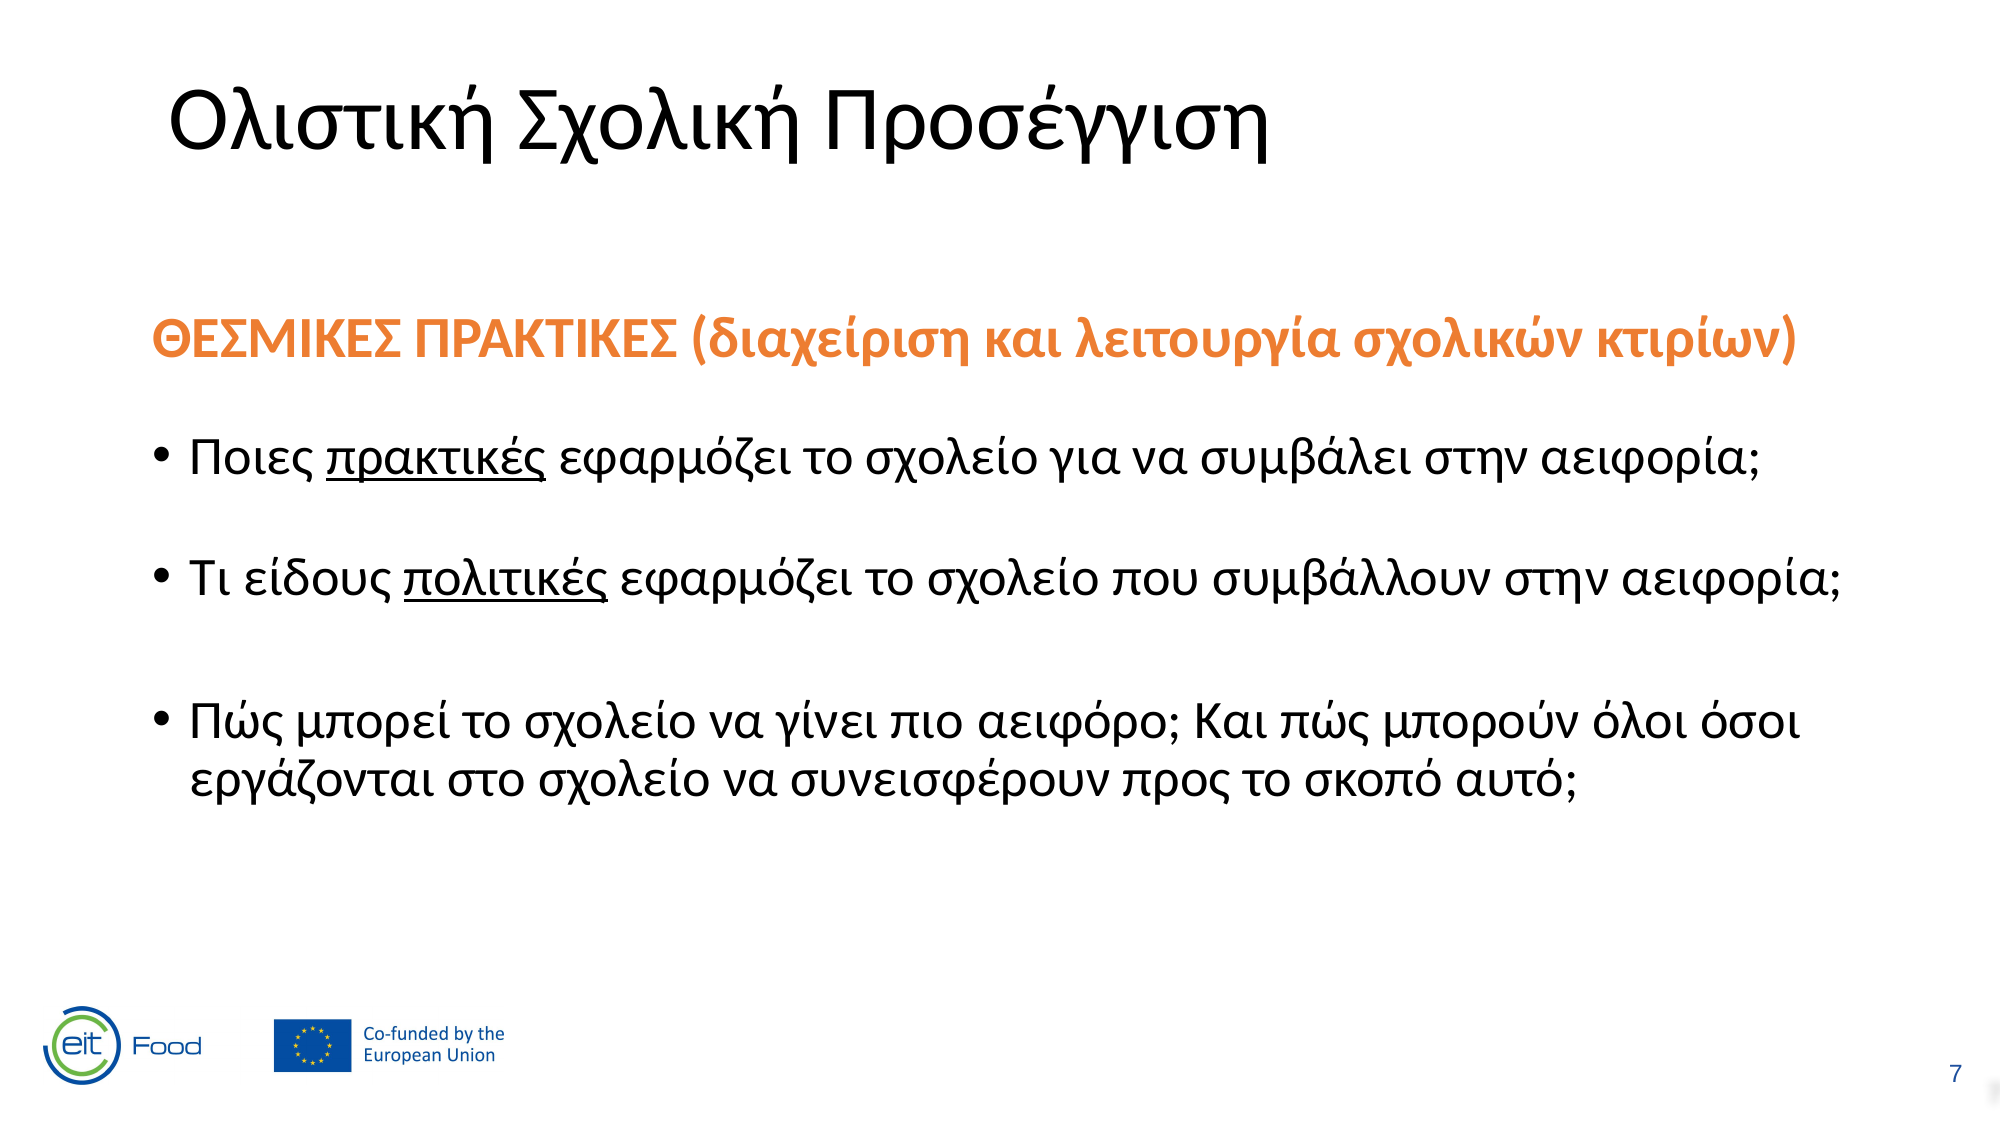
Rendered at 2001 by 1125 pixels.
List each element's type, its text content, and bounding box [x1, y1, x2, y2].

text_box Πώς μπορεί το σχολείο να γίνει πιο αειφόρο; Και πώς μπορούν όλοι όσοι εργάζονται στο σχολείο να συνεισφέρουν προς το σκοπό αυτό; [137, 683, 1955, 827]
text_box Ποιες πρακτικές εφαρμόζει το σχολείο για να συμβάλει στην αειφορία; [137, 420, 1977, 542]
picture [43, 1006, 504, 1085]
slide_number 7 [1527, 1042, 1978, 1103]
text_box Τι είδους πολιτικές εφαρμόζει το σχολείο που συμβάλλουν στην αειφορία; [137, 541, 1955, 683]
list ΘΕΣΜΙΚΕΣ ΠΡΑΚΤΙΚΕΣ (διαχείριση και λειτουργία σχολικών κτιρίων) [137, 299, 1977, 420]
text_box Ολιστική Σχολική Προσέγγιση [104, 63, 1337, 155]
